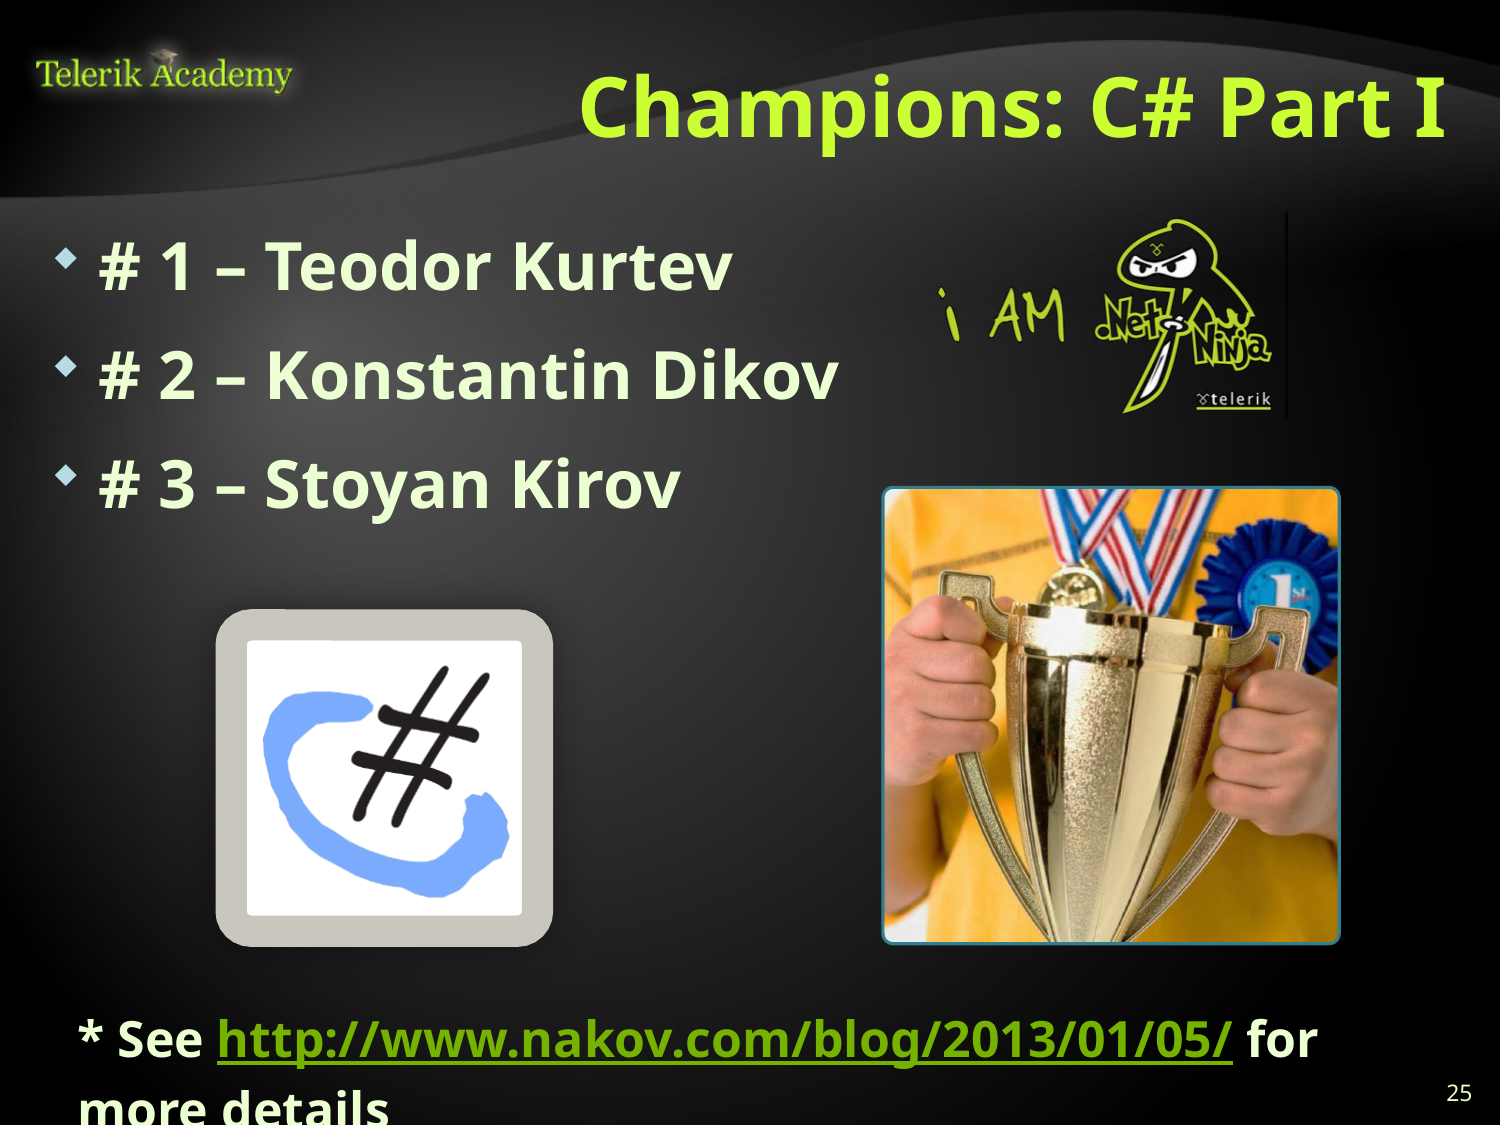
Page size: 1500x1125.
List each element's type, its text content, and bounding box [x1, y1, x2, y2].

picture [0, 0, 1500, 1125]
text_box * See http://www.nakov.com/blog/2013/01/05/ for more details [62, 996, 1450, 1125]
picture [882, 487, 1340, 944]
picture [230, 624, 538, 932]
slide_number 25 [1412, 1074, 1488, 1113]
title Champions: C# Part I [300, 37, 1463, 188]
list # 1 – Teodor Kurtev # 2 – Konstantin Dikov # 3 – Stoyan Kirov [37, 212, 1463, 1100]
